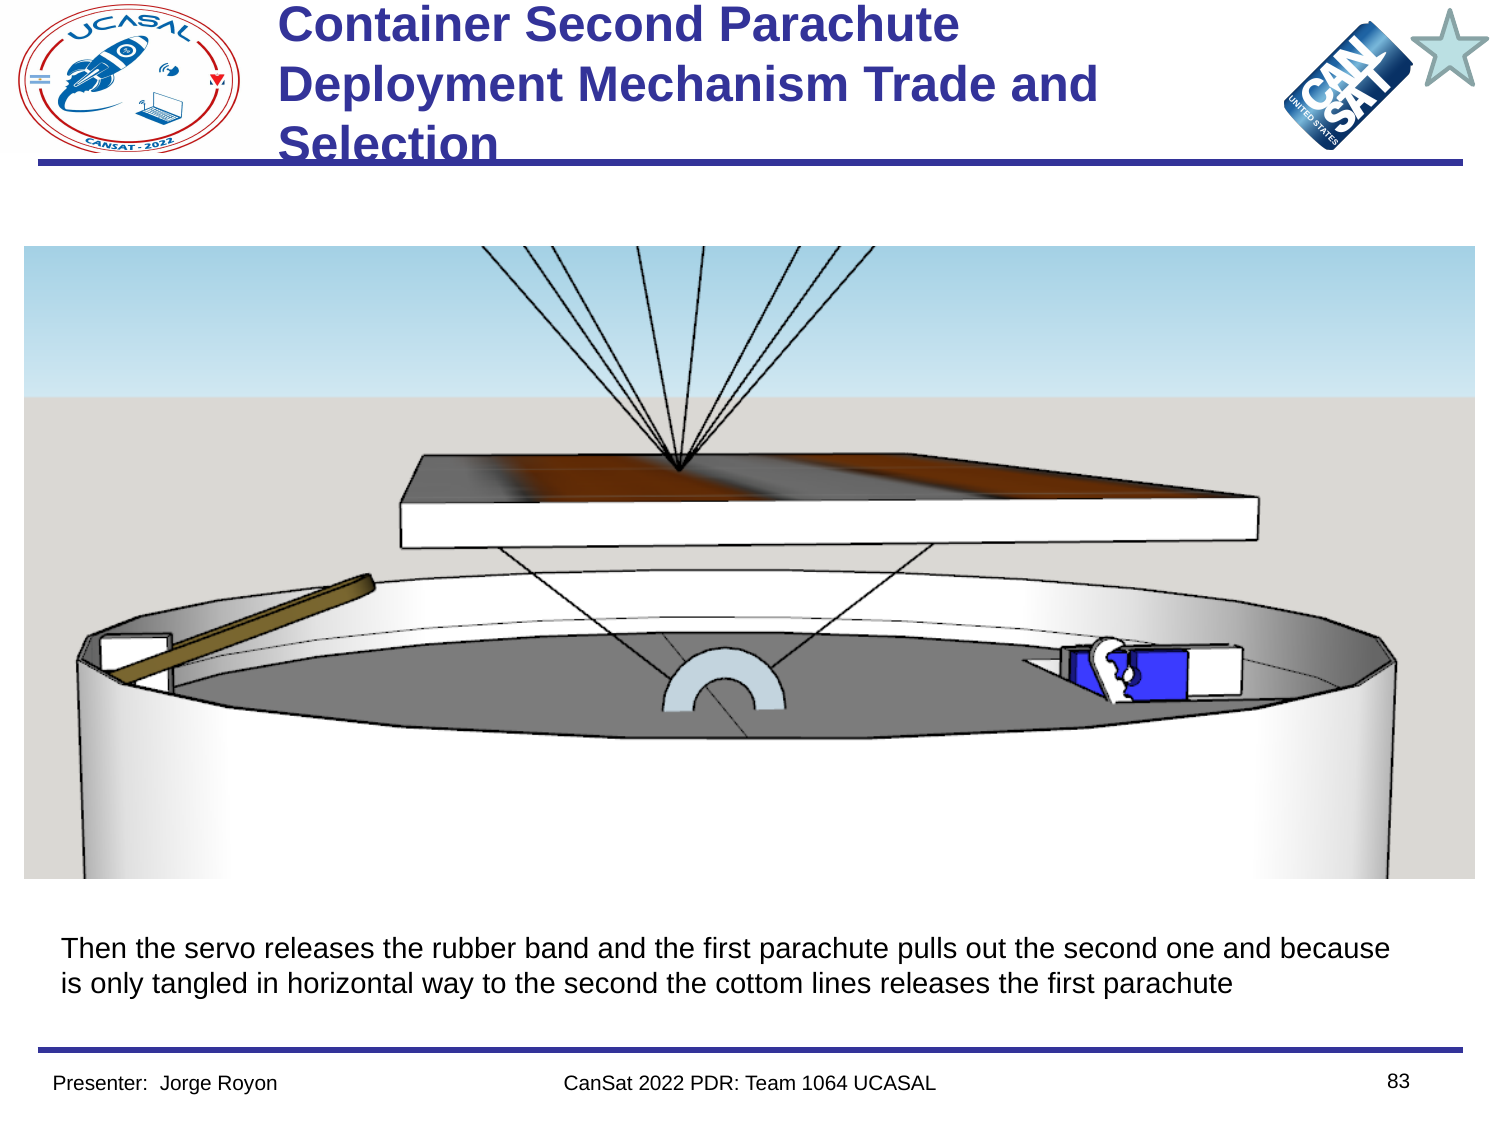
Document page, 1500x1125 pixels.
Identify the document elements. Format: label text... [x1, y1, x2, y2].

slide_number ‹#› [1312, 1059, 1425, 1100]
text_box Presenter: Jorge Royon [37, 1062, 413, 1103]
title Container Second Parachute Deployment Mechanism Trade and Selection [263, 12, 1238, 150]
picture [24, 245, 1476, 880]
picture [0, 0, 260, 153]
text_box [1412, 9, 1488, 85]
text_box Then the servo releases the rubber band and the first parachute pulls out the second one and because is only tangled in horizontal way to the second the cottom lines releases the first parachute [45, 914, 1413, 1015]
picture [1284, 21, 1413, 150]
footer CanSat 2022 PDR: Team 1064 UCASAL [450, 1062, 1050, 1103]
